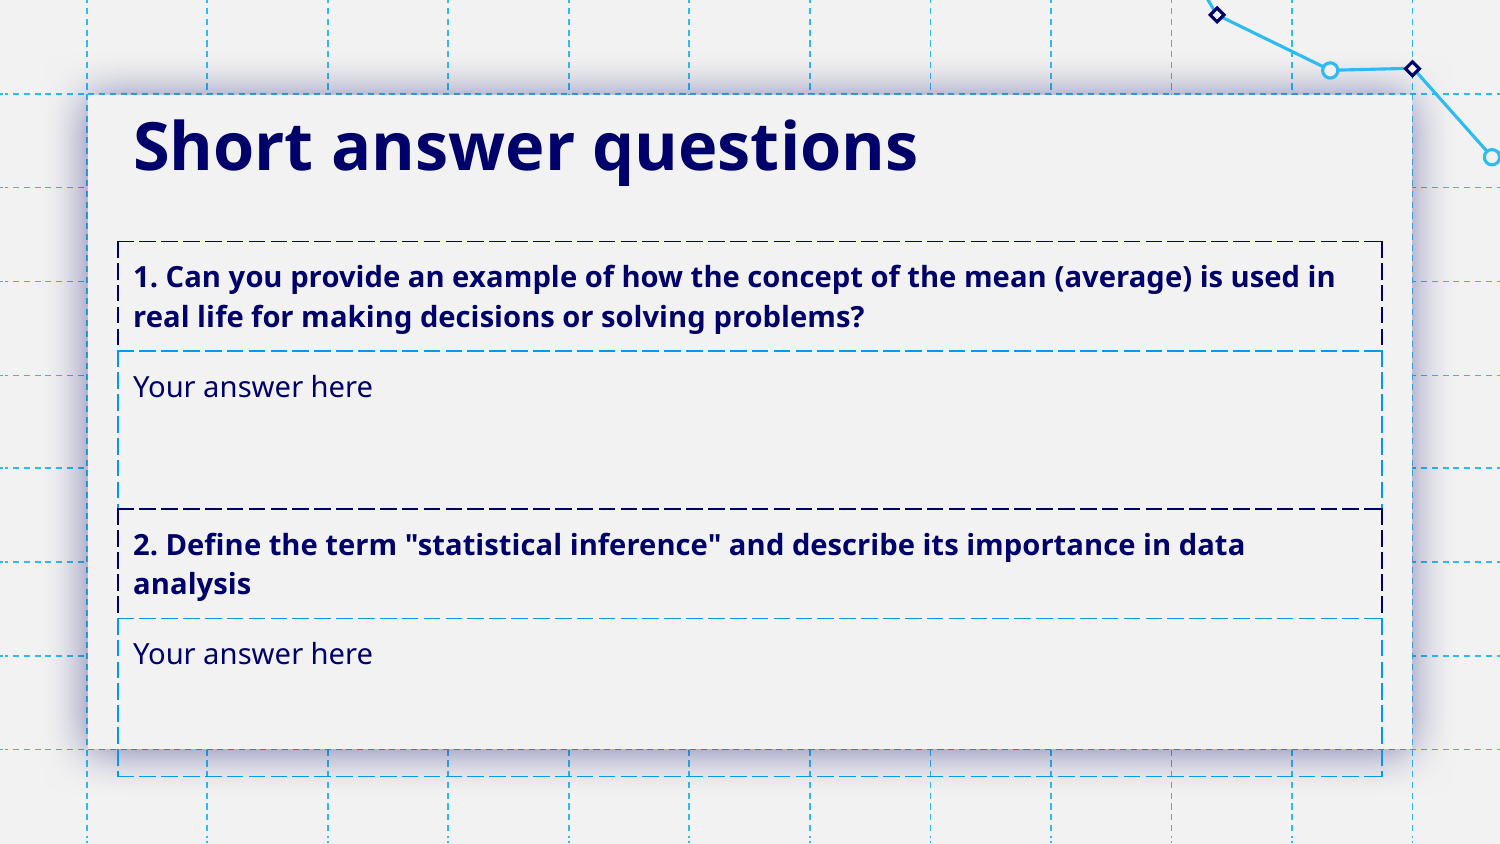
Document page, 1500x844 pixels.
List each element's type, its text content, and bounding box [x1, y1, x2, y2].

table_header 1. Can you provide an example of how the concept of the mean (average) is used in real life for making decisions or solving problems? [118, 242, 1382, 351]
table_cell Your answer here [118, 351, 1382, 509]
table_cell Your answer here [118, 618, 1382, 776]
title Short answer questions [118, 88, 1382, 183]
table_cell 2. Define the term "statistical inference" and describe its importance in data analysis [118, 509, 1382, 618]
